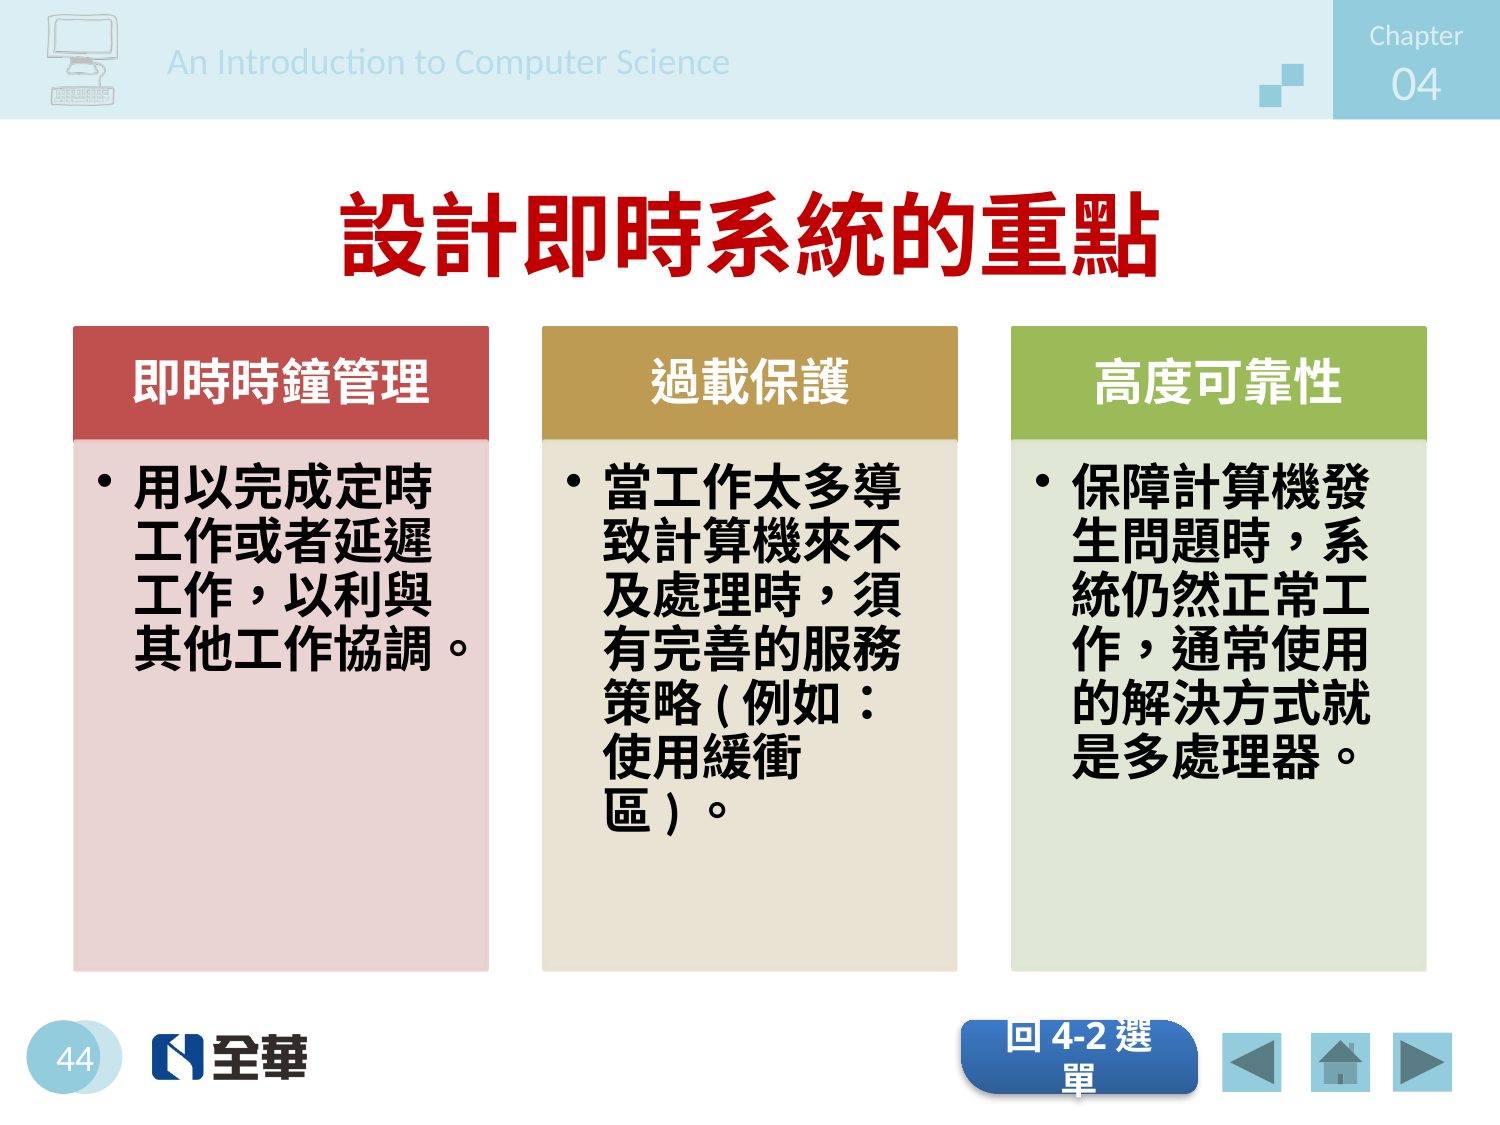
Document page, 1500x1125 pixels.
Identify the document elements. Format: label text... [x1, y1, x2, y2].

text_box 回4-2選單 [961, 1020, 1198, 1094]
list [74, 327, 1426, 971]
picture [152, 1034, 307, 1080]
title 設計即時系統的重點 [75, 138, 1425, 326]
picture [47, 14, 118, 106]
